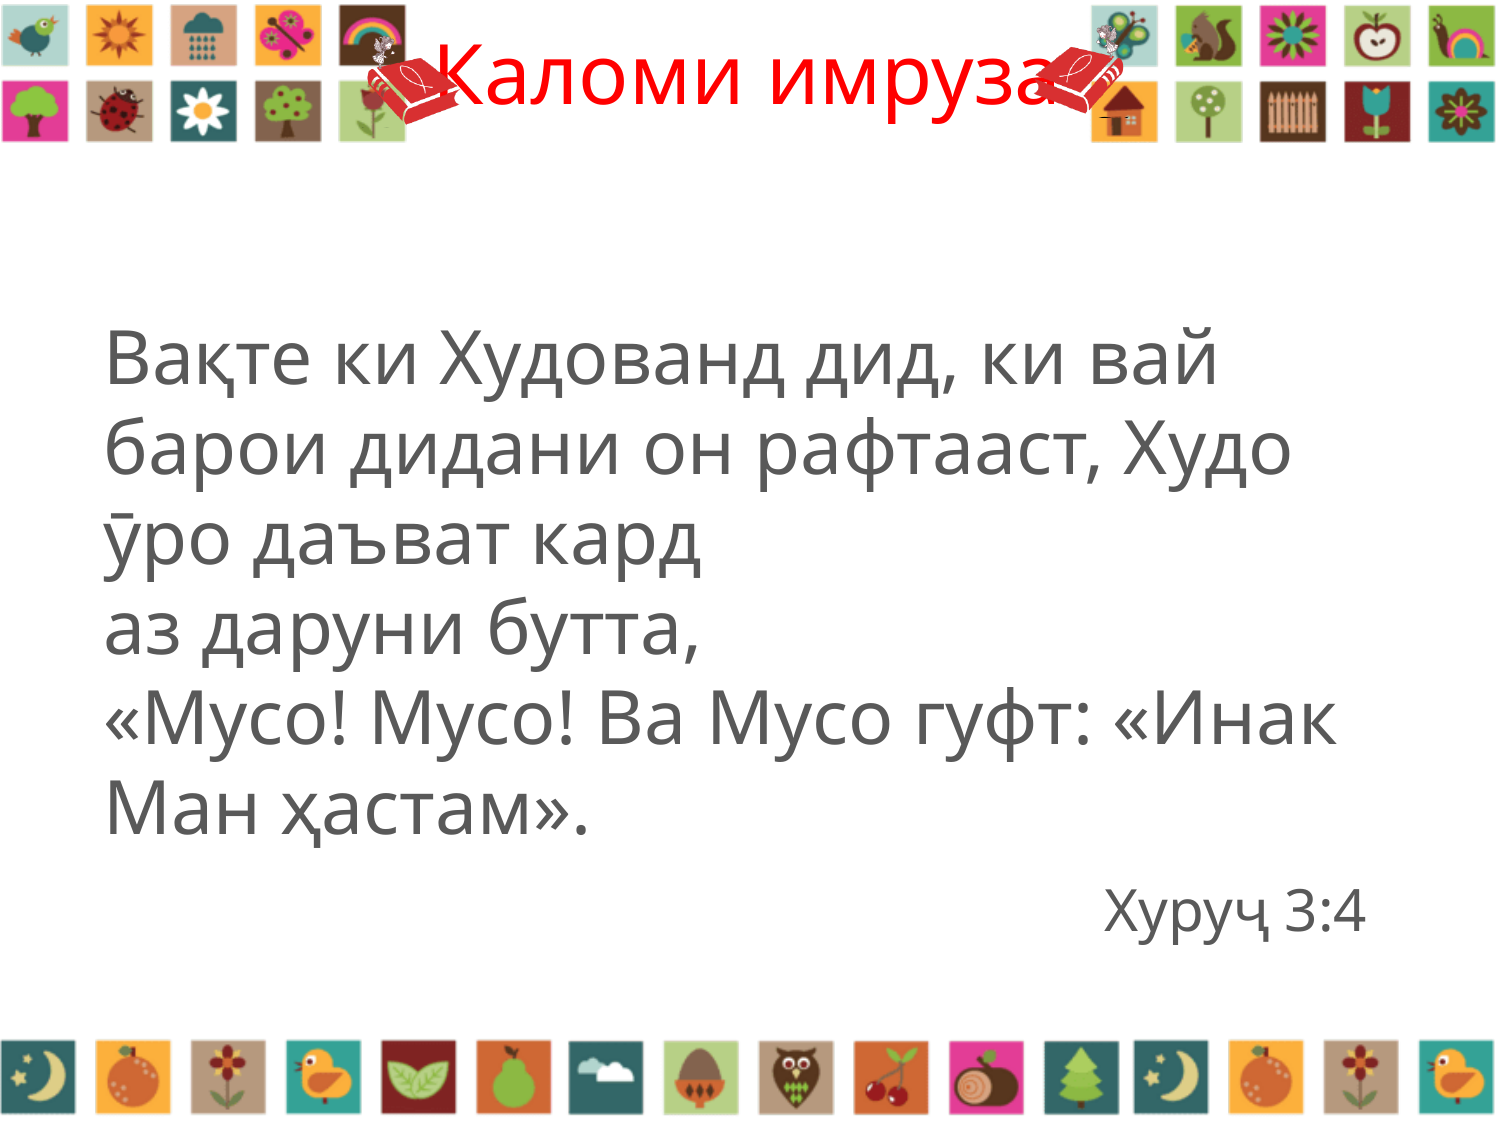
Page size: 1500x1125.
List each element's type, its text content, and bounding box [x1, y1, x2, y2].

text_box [0, 1028, 1500, 1118]
text_box Вақте ки Худованд дид, ки вай барои дидани он рафтааст, Худо ӯро даъват кард аз даруни бутта, «Мусо! Мусо! Ва Мусо гуфт: «Инак Ман ҳастам». [88, 302, 1436, 948]
text_box Каломи имруза [425, 13, 1077, 129]
picture [0, 3, 492, 150]
text_box Хуруҷ 3:4 [749, 865, 1382, 951]
picture [1001, 3, 1500, 150]
